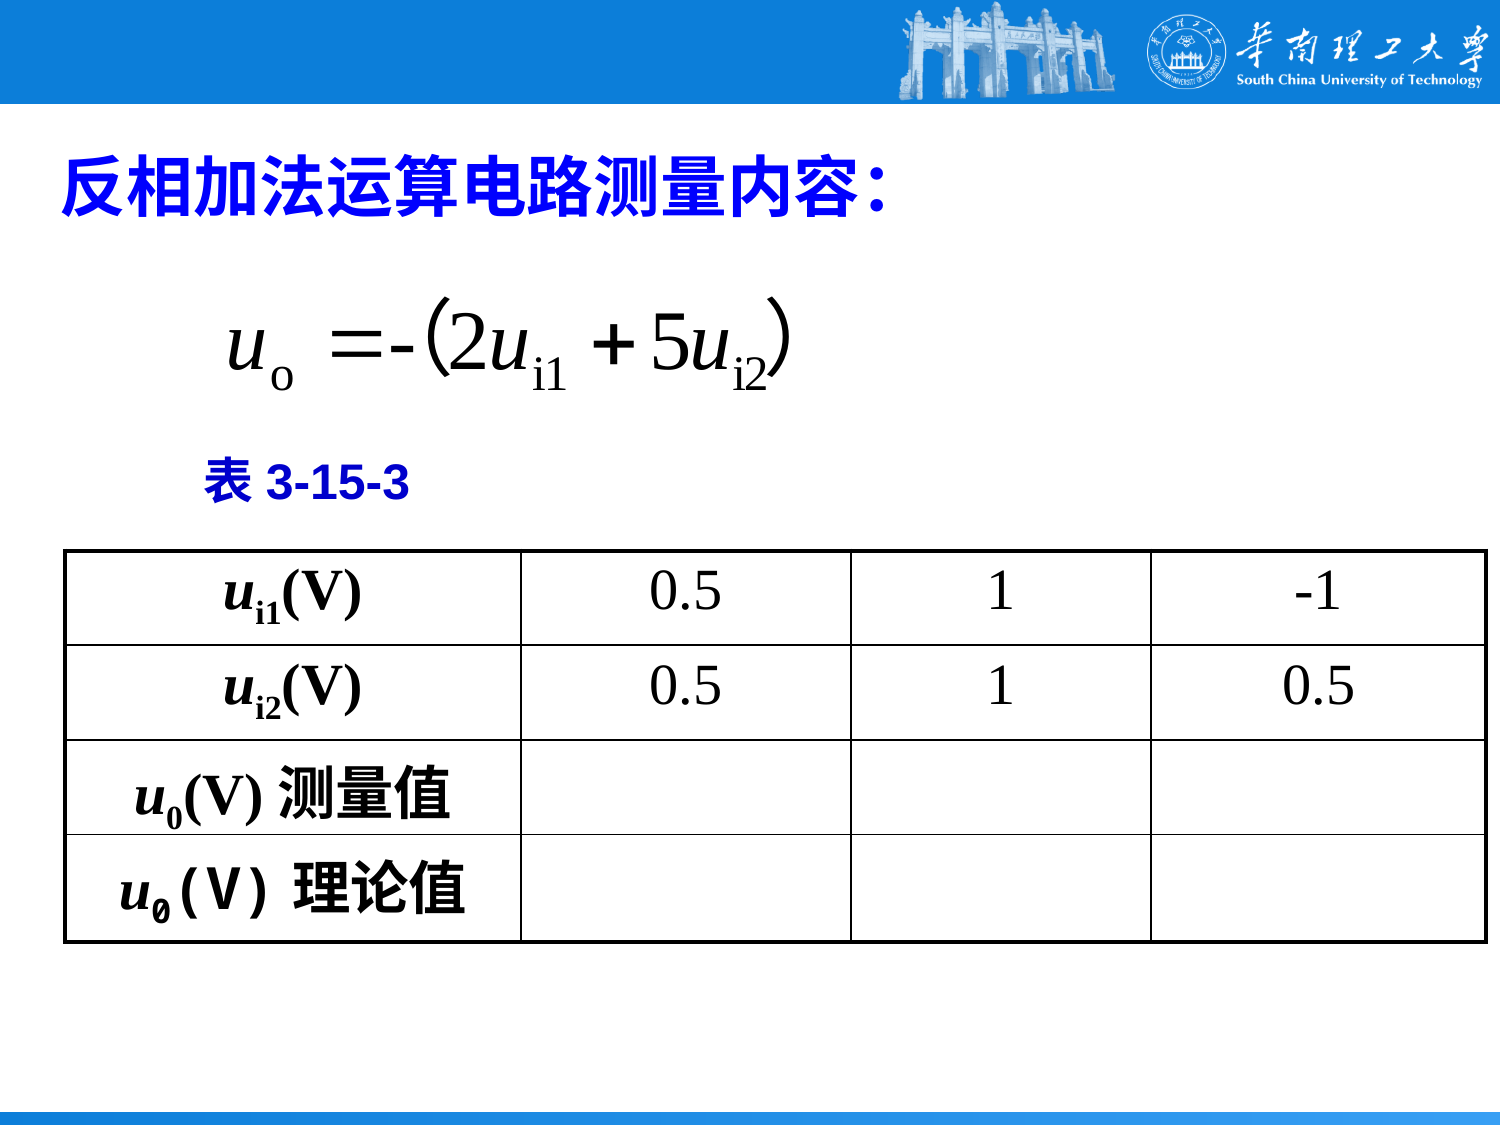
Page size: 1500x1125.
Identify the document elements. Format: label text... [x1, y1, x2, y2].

table_cell [1152, 835, 1484, 940]
table_cell 1 [852, 646, 1150, 739]
text_box 反相加法运算电路测量内容： [45, 137, 1025, 233]
text_box 表3-15-3 [189, 442, 426, 517]
table_cell u0(V)测量值 [67, 741, 520, 834]
table_cell 0.5 [1152, 646, 1484, 739]
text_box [215, 284, 816, 412]
table_cell [522, 741, 850, 834]
table_cell [1152, 741, 1484, 834]
table_cell 0.5 [522, 646, 850, 739]
table_cell u0(V)理论值 [67, 835, 520, 940]
table_header 0.5 [522, 553, 850, 644]
table_cell [522, 835, 850, 940]
picture [891, 0, 1120, 102]
table_cell ui2(V) [67, 646, 520, 739]
picture [1128, 0, 1500, 104]
table_header -1 [1152, 553, 1484, 644]
table_cell [852, 835, 1150, 940]
table_header 1 [852, 553, 1150, 644]
table_header ui1(V) [67, 553, 520, 644]
table_cell [852, 741, 1150, 834]
